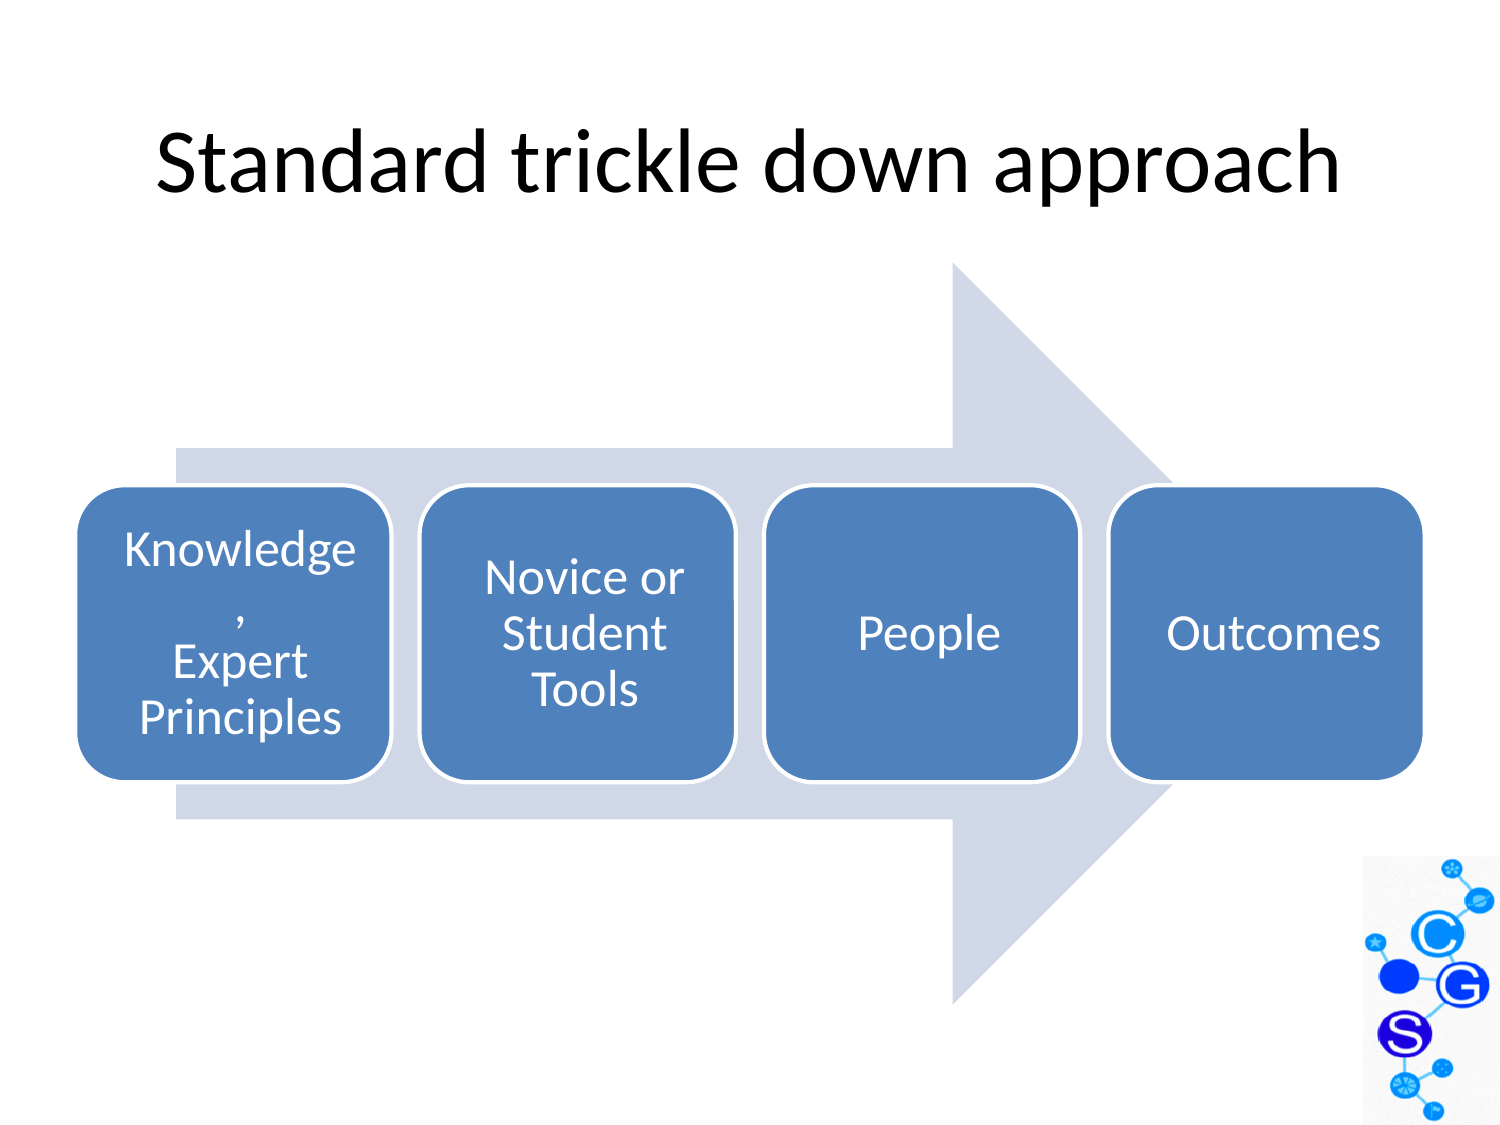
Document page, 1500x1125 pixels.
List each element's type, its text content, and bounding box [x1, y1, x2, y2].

picture [1362, 856, 1500, 1125]
title Standard trickle down approach [74, 62, 1426, 251]
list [74, 262, 1426, 1006]
